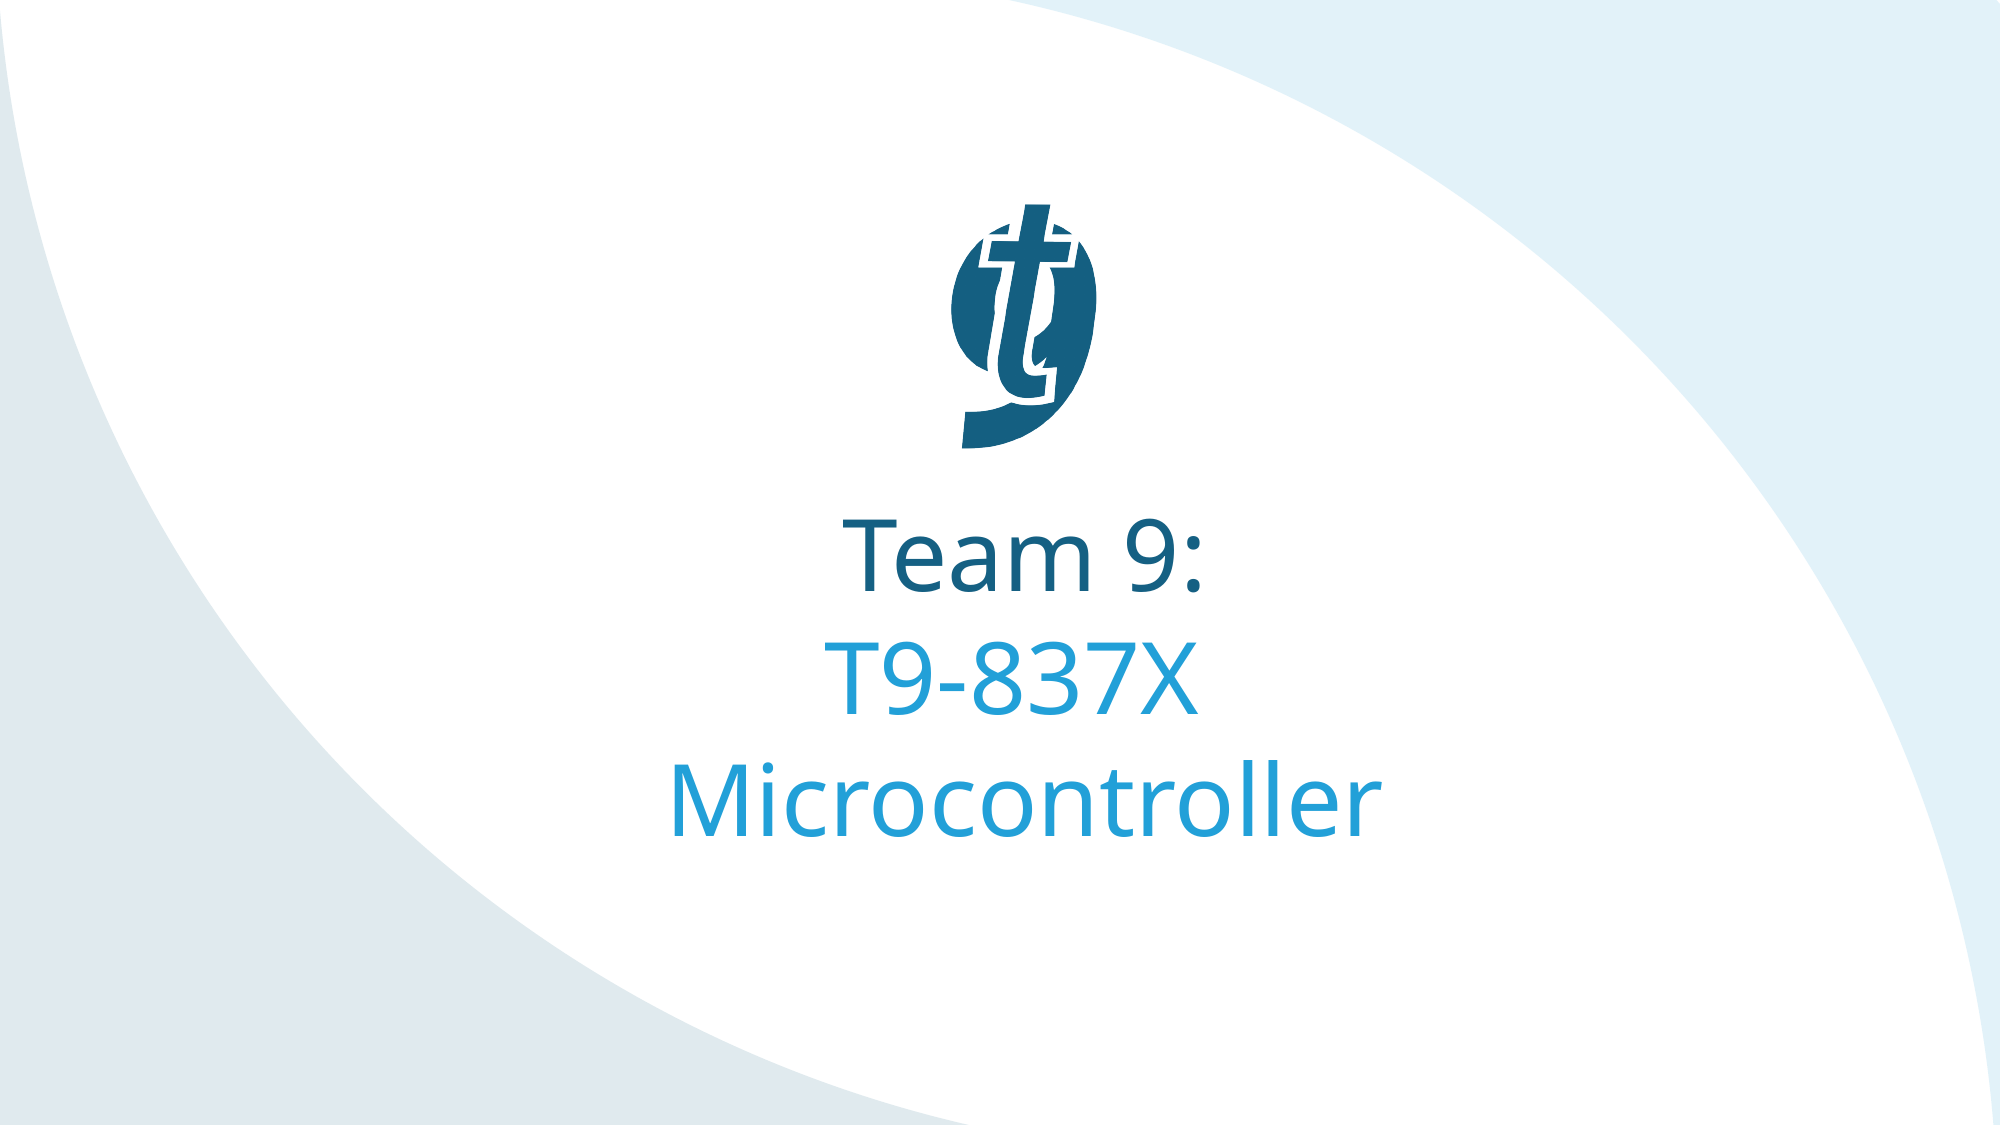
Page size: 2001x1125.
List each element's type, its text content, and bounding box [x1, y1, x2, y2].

text_box [1008, 0, 2000, 1125]
title Team 9: T9-837X Microcontroller [586, 477, 1464, 869]
picture [897, 186, 1153, 547]
text_box [0, 10, 969, 1125]
